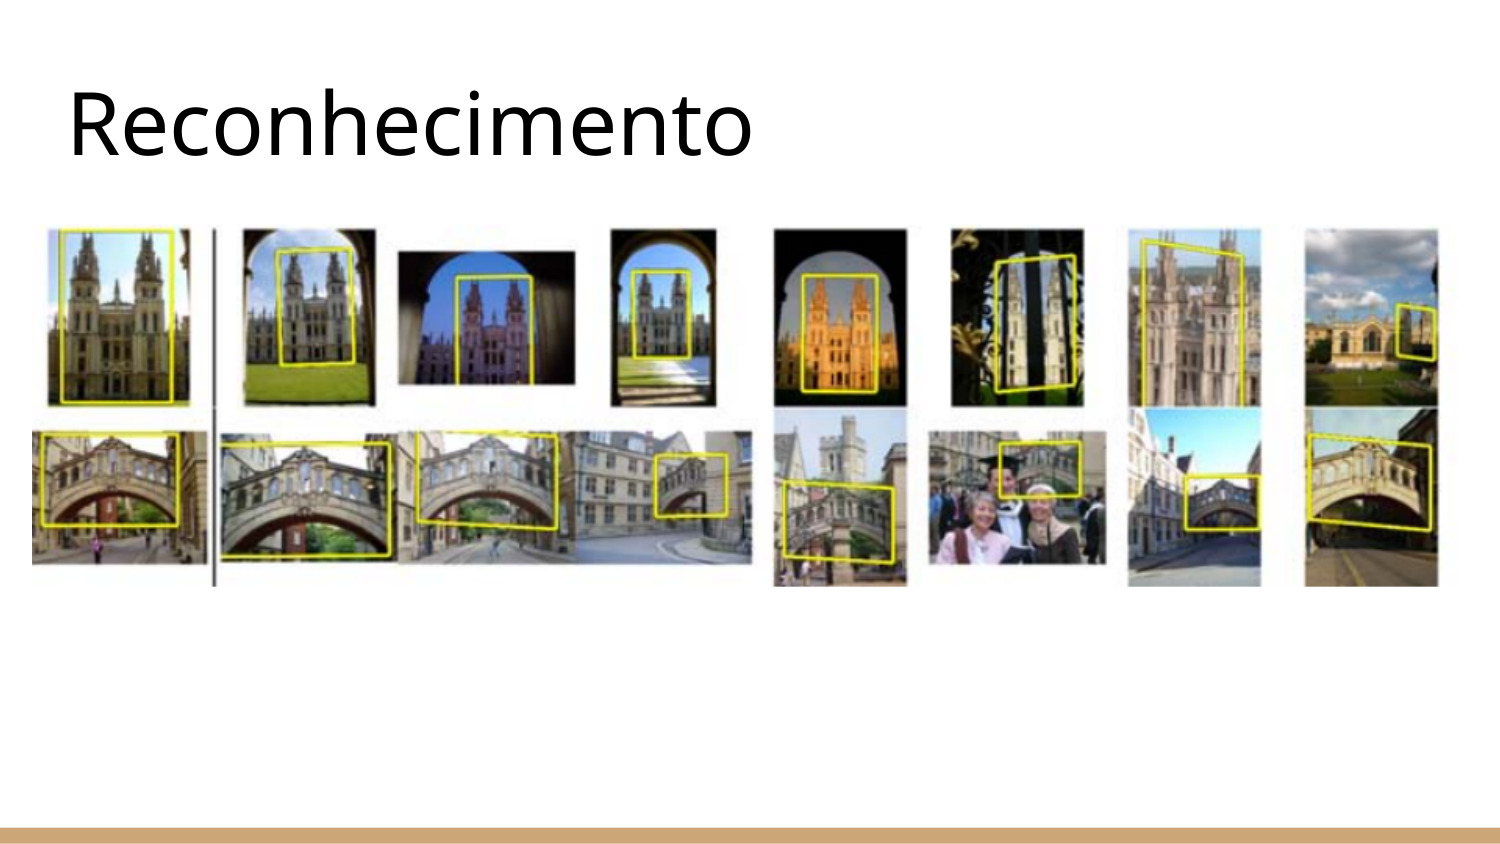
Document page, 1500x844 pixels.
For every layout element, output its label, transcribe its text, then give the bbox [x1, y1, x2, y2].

title Reconhecimento [51, 51, 1449, 189]
picture [31, 211, 1469, 598]
